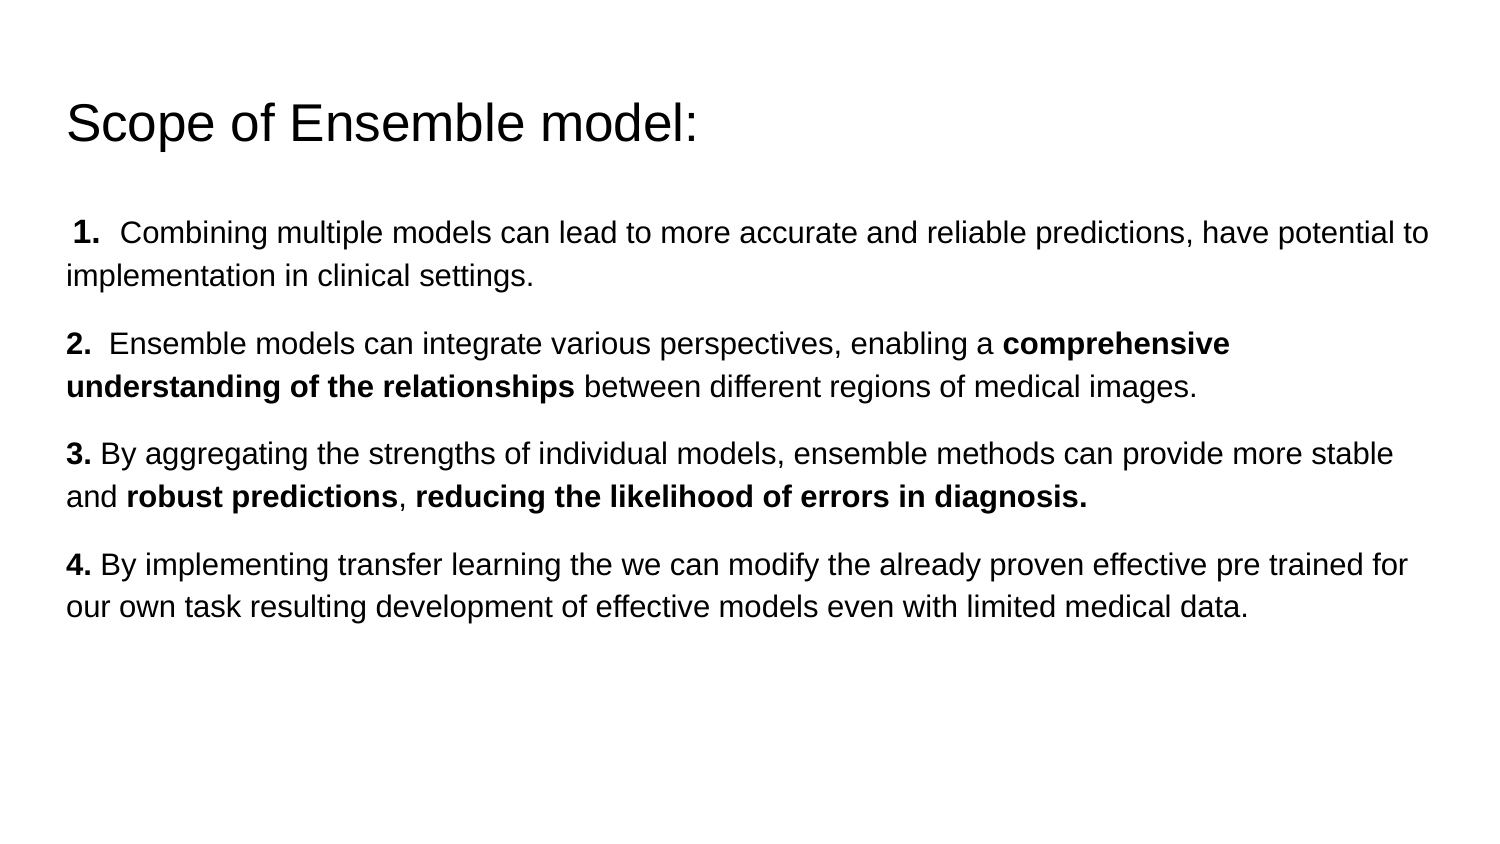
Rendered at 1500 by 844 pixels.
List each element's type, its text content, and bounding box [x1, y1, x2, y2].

title Scope of Ensemble model: [51, 72, 1449, 167]
list 1. Combining multiple models can lead to more accurate and reliable predictions, have potential to implementation in clinical settings. 2. Ensemble models can integrate various perspectives, enabling a comprehensive understanding of the relationships between different regions of medical images. 3. By aggregating the strengths of individual models, ensemble methods can provide more stable and robust predictions, reducing the likelihood of errors in diagnosis. 4. By implementing transfer learning the we can modify the already proven effective pre trained for our own task resulting development of effective models even with limited medical data. [51, 189, 1449, 750]
